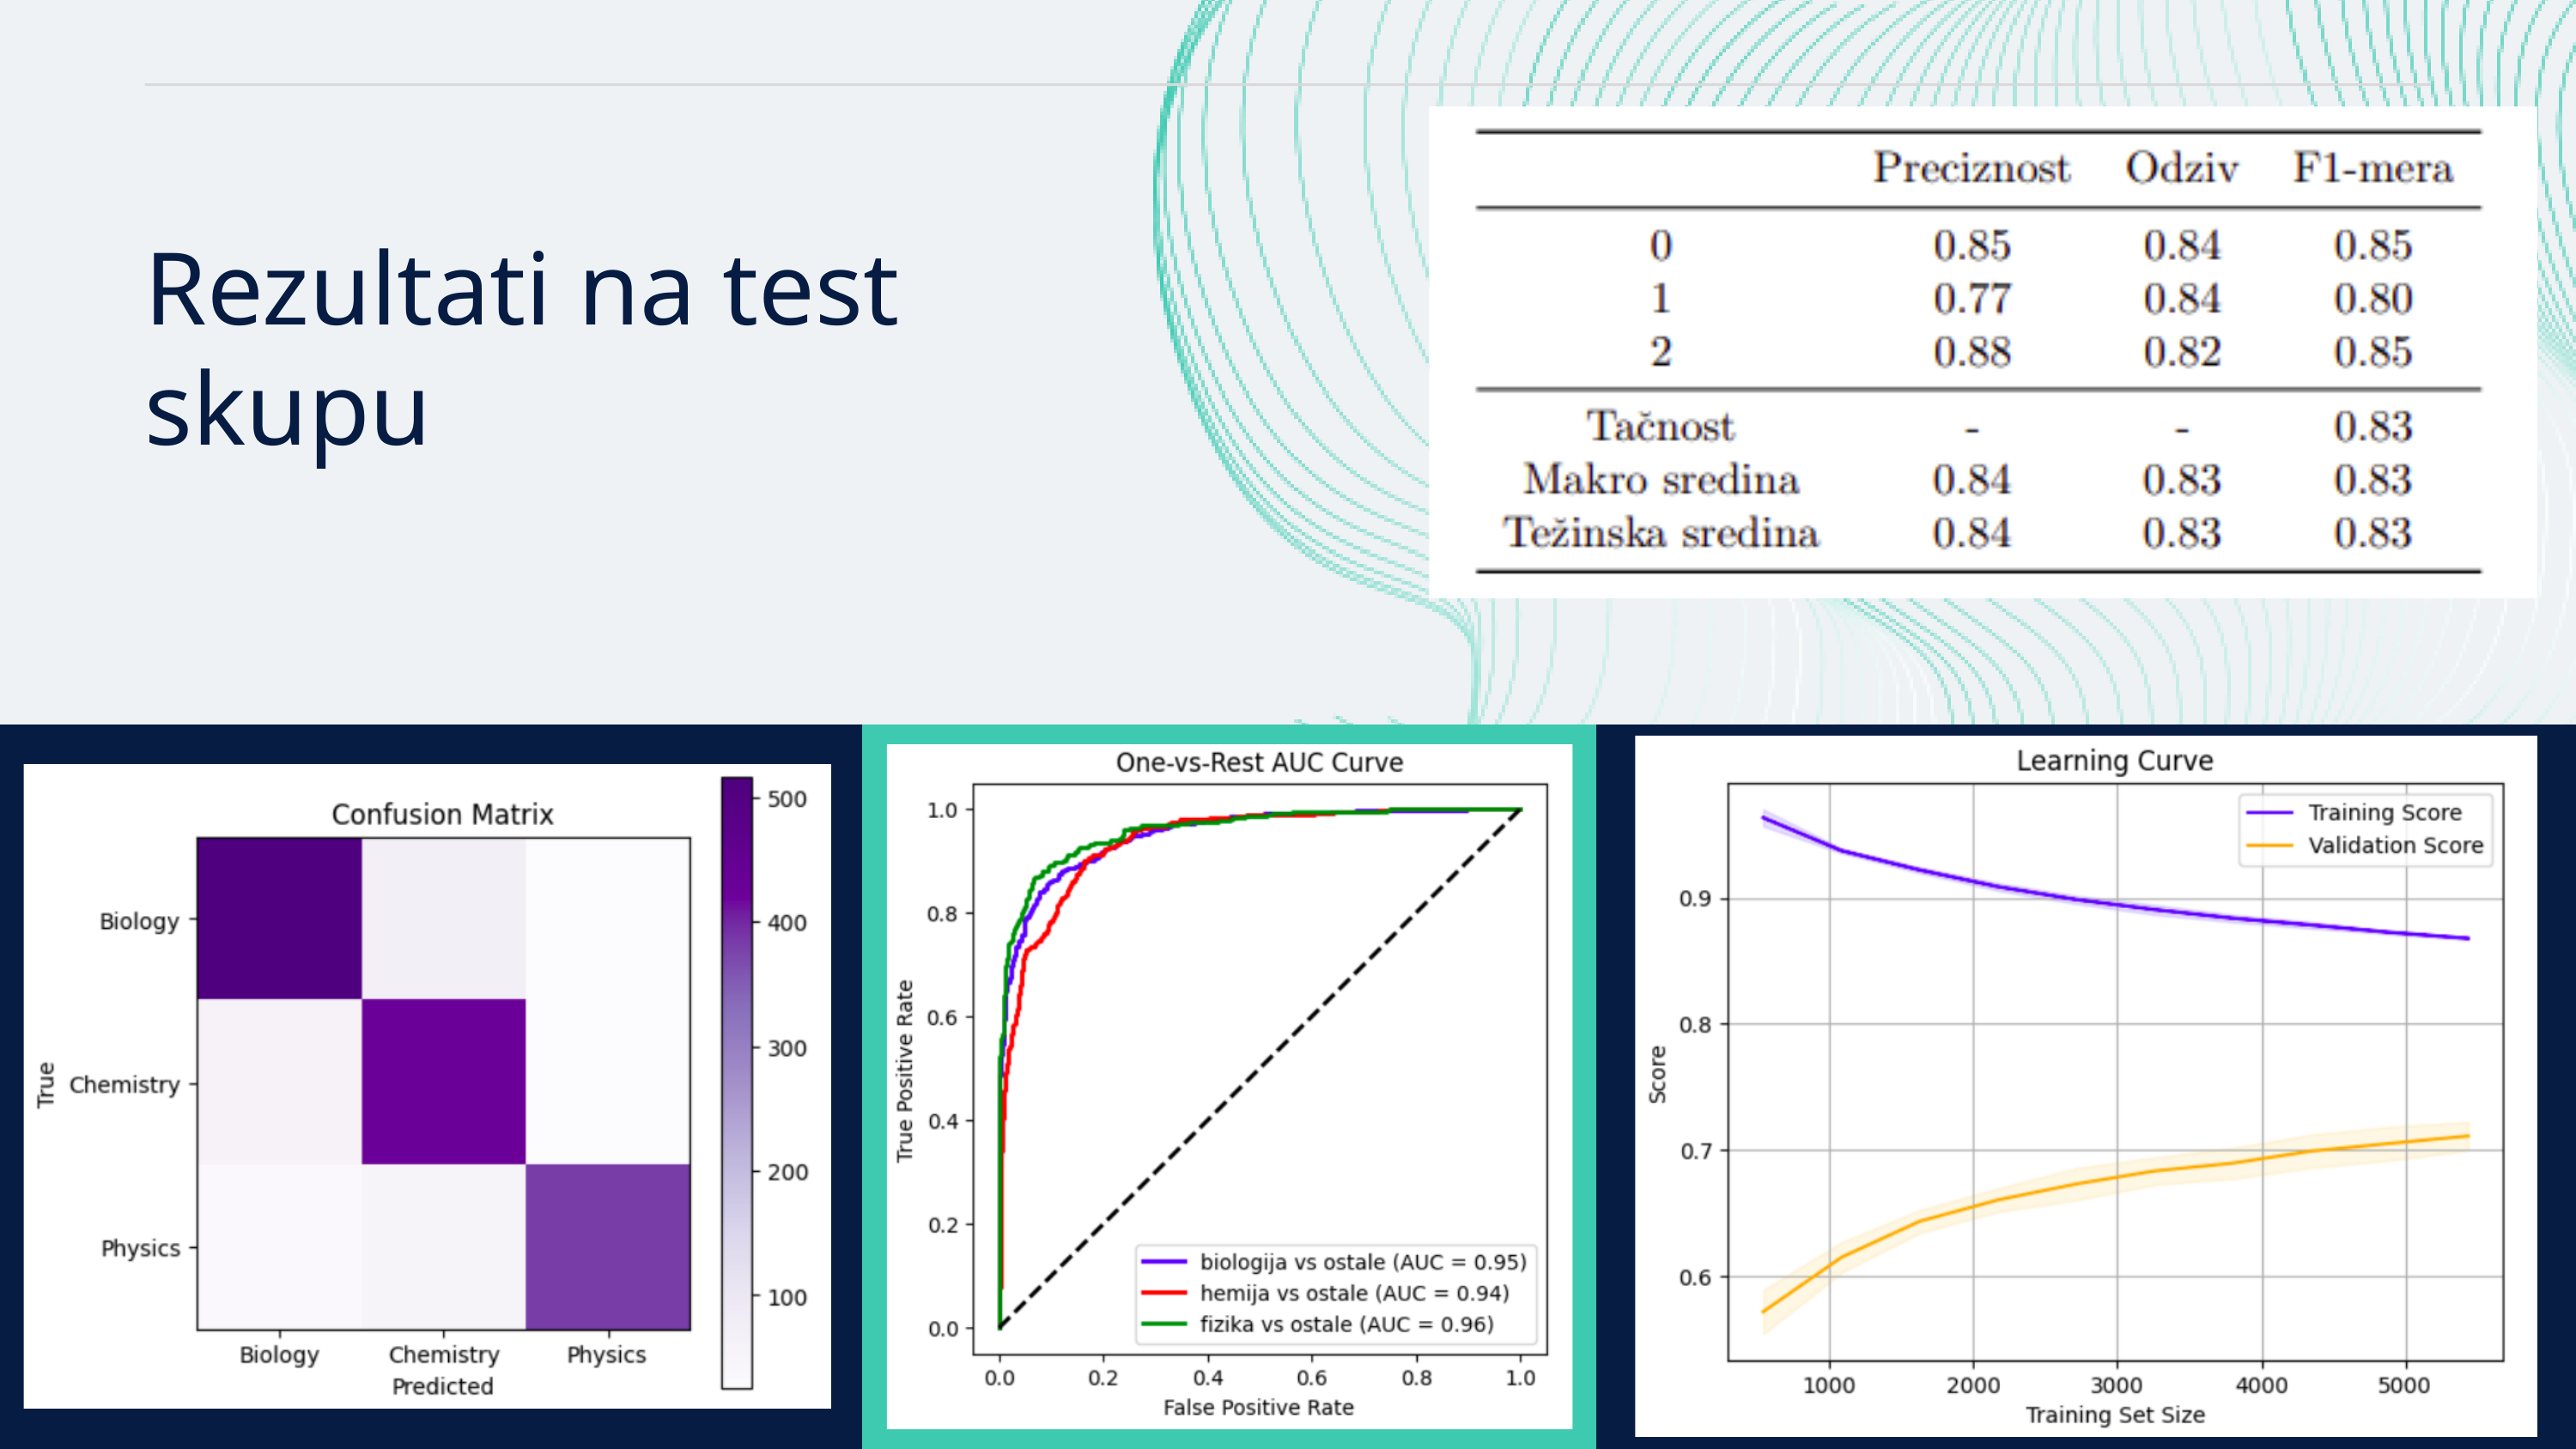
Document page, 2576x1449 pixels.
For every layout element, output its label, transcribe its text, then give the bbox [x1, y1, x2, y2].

text_box Rezultati na test skupu [144, 224, 964, 465]
text_box [1153, 0, 2576, 724]
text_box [861, 724, 1595, 1449]
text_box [1596, 724, 2576, 1449]
text_box [1429, 106, 2537, 598]
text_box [0, 724, 860, 1449]
